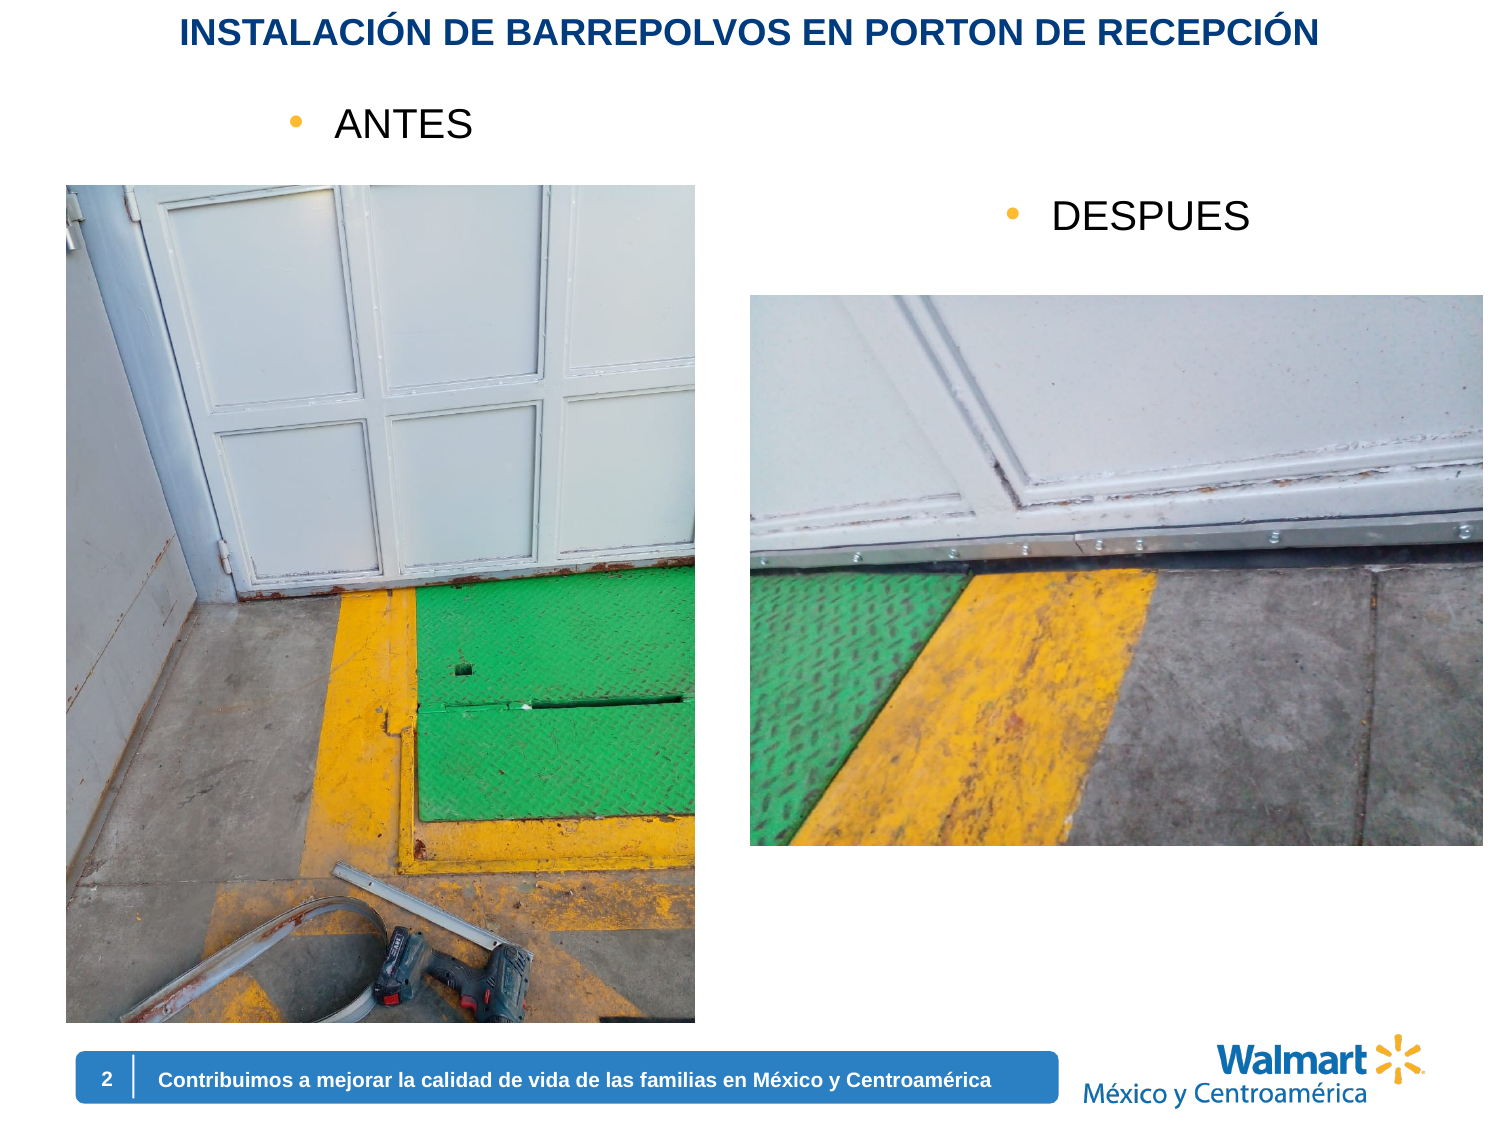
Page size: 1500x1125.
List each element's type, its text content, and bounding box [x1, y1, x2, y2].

footer Contribuimos a mejorar la calidad de vida de las familias en México y Centroamérica [142, 1058, 1024, 1093]
text_box ANTES [74, 96, 687, 183]
picture [1084, 1034, 1425, 1109]
picture [749, 295, 1483, 846]
title INSTALACIÓN DE BARREPOLVOS EN PORTON DE RECEPCIÓN [74, 0, 1426, 61]
text_box DESPUES [821, 180, 1434, 294]
picture [65, 184, 695, 1024]
